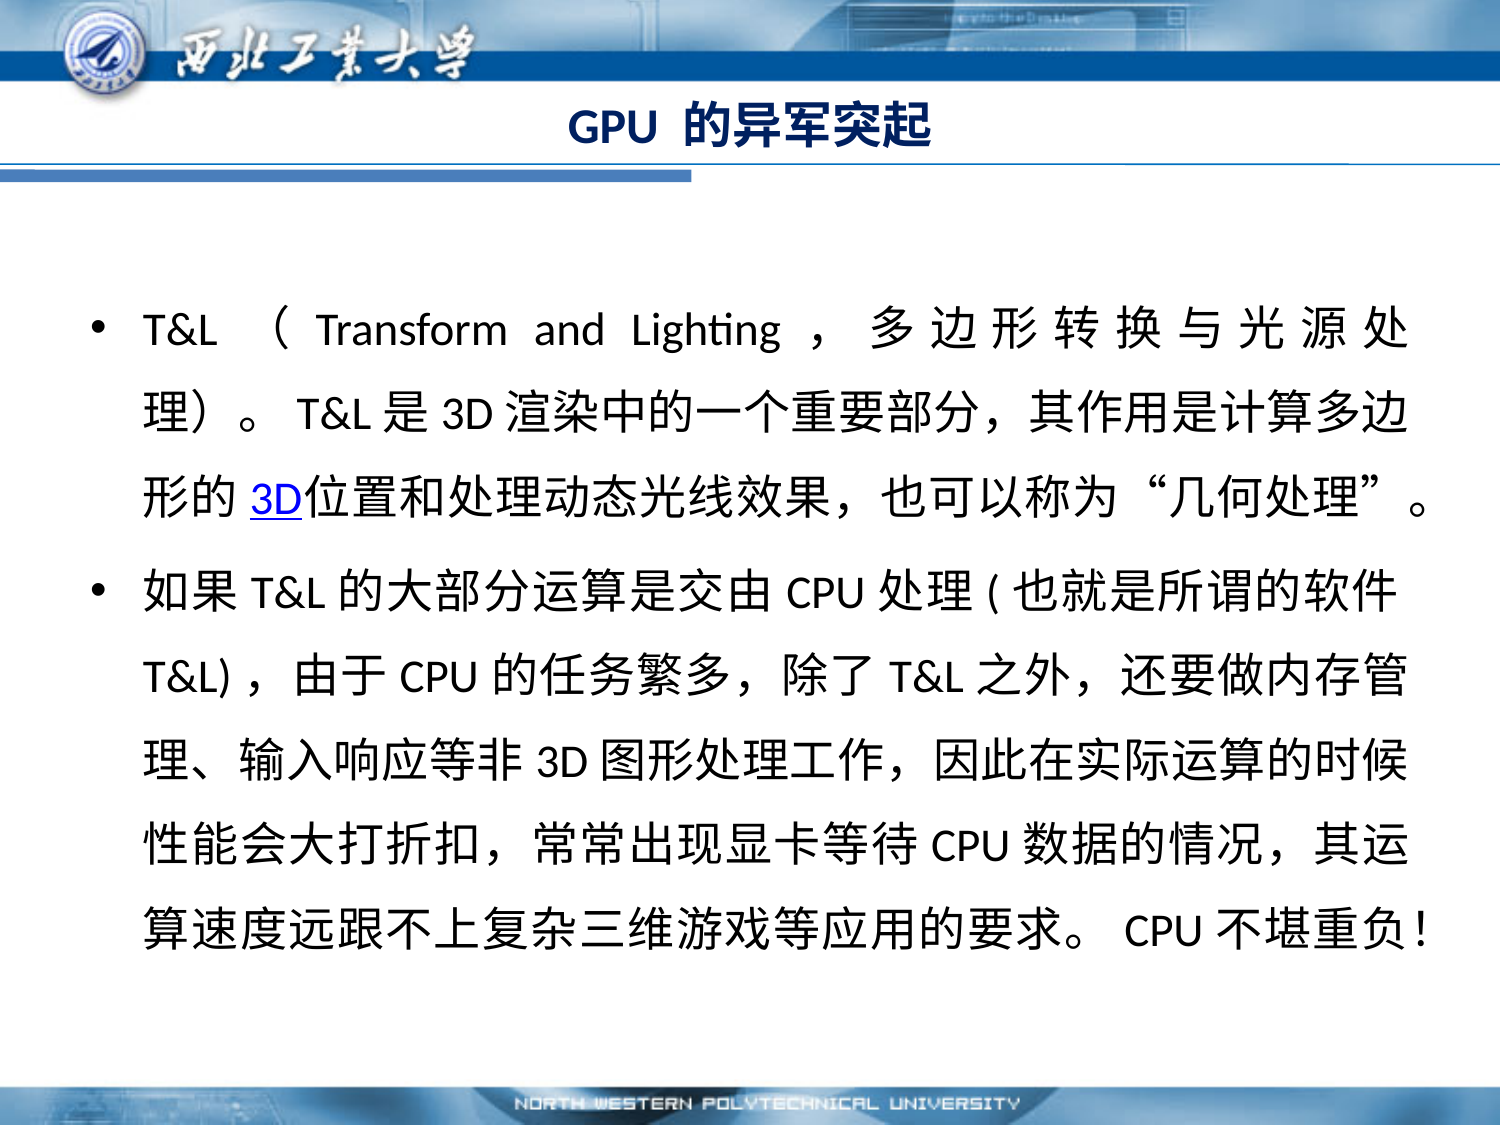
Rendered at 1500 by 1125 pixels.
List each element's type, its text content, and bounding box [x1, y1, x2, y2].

picture [0, 165, 1500, 1125]
list T&L（Transform and Lighting，多边形转换与光源处理）。T&L是3D渲染中的一个重要部分，其作用是计算多边形的3D位置和处理动态光线效果，也可以称为“几何处理”。 如果T&L的大部分运算是交由CPU处理(也就是所谓的软件T&L)，由于CPU的任务繁多，除了T&L之外，还要做内存管理、输入响应等非3D图形处理工作，因此在实际运算的时候性能会大打折扣，常常出现显卡等待CPU数据的情况，其运算速度远跟不上复杂三维游戏等应用的要求。CPU不堪重负！ [75, 262, 1425, 1005]
picture [0, 0, 1500, 163]
title GPU 的异军突起 [35, 82, 1465, 164]
